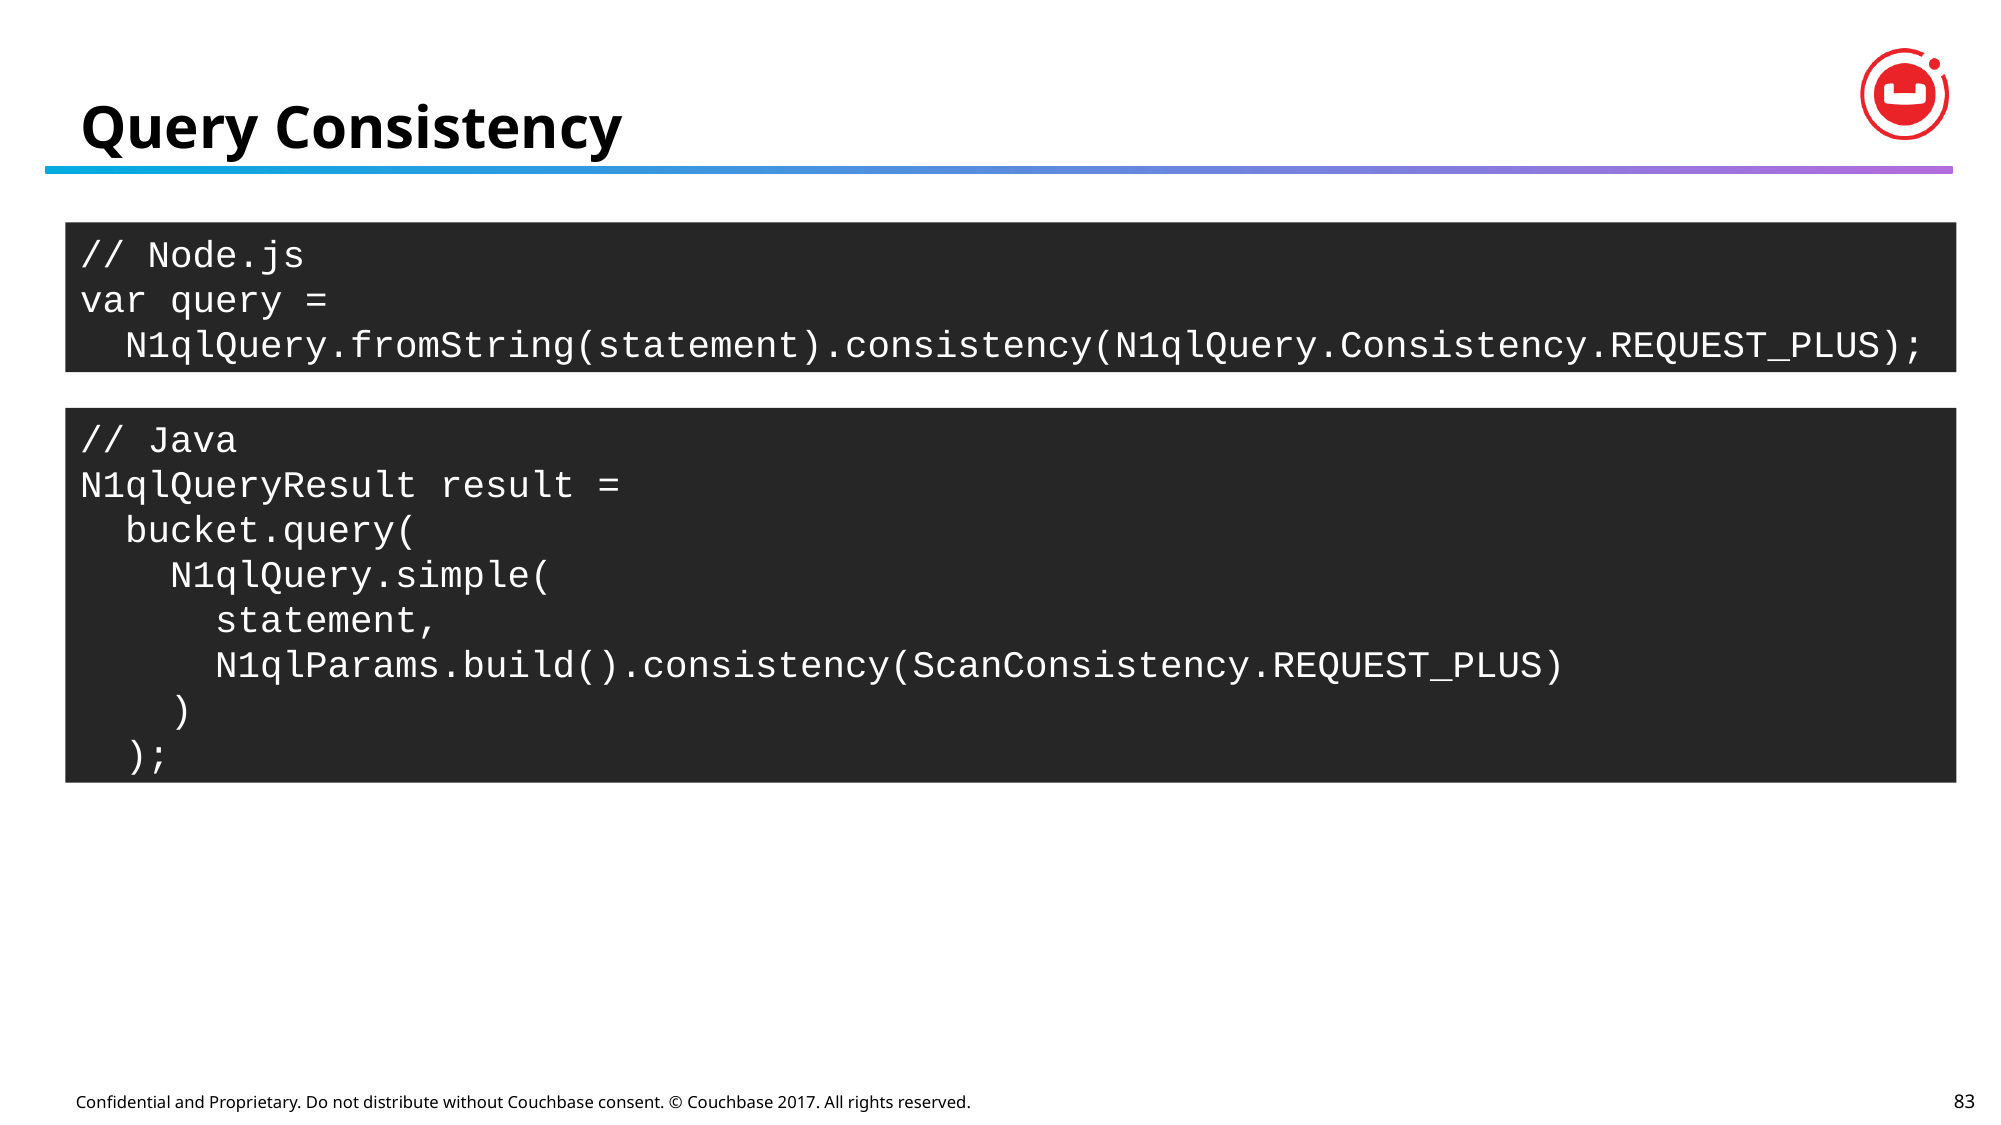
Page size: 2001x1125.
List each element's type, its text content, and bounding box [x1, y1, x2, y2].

text_box // Node.js var query = N1qlQuery.fromString(statement).consistency(N1qlQuery.Consistency.REQUEST_PLUS); [65, 222, 1957, 373]
title Query Consistency [65, 84, 1768, 175]
picture [1860, 48, 1958, 140]
text_box // Java N1qlQueryResult result = bucket.query( N1qlQuery.simple( statement, N1qlParams.build().consistency(ScanConsistency.REQUEST_PLUS) ) ); [65, 407, 1957, 783]
